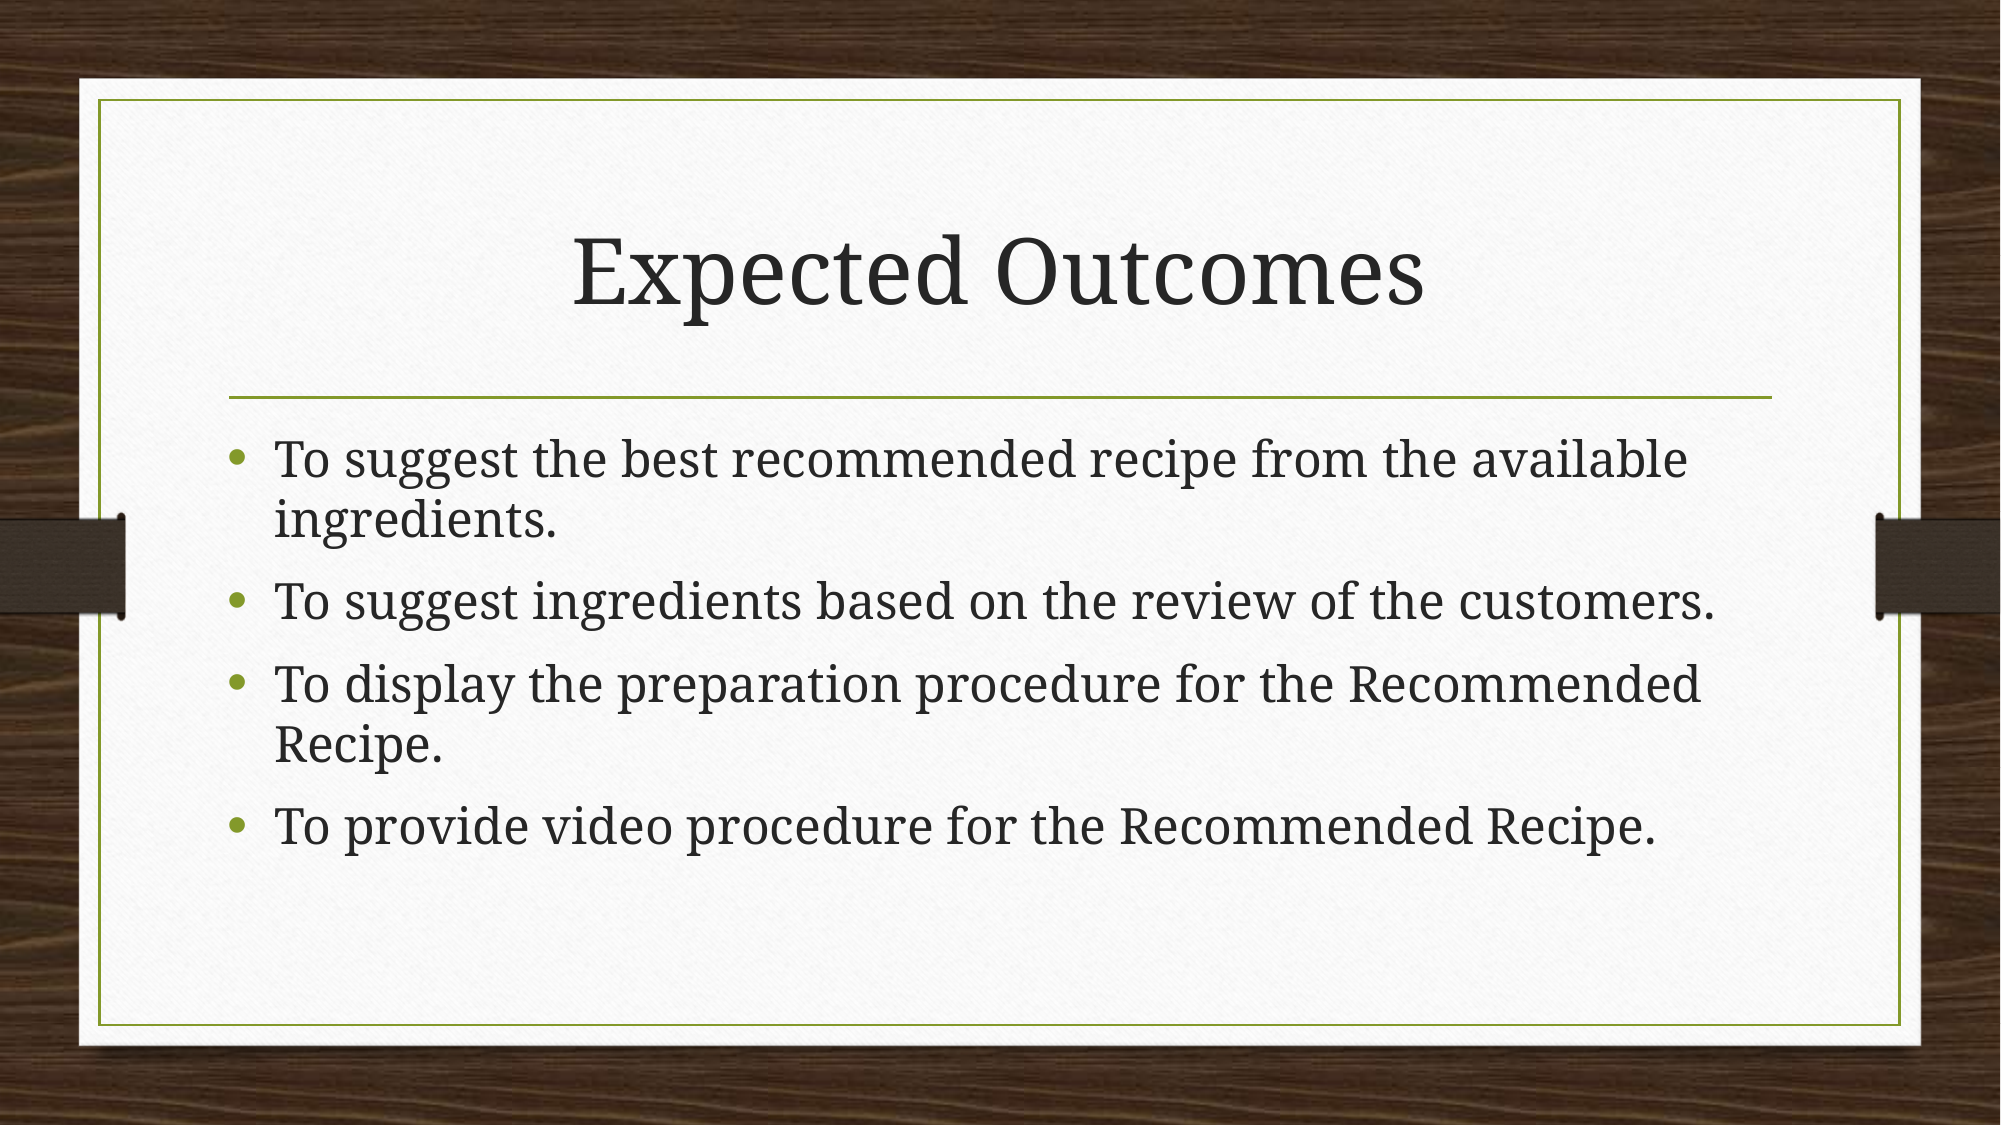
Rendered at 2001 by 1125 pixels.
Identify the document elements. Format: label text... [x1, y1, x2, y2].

list To suggest the best recommended recipe from the available ingredients. To suggest ingredients based on the review of the customers. To display the preparation procedure for the Recommended Recipe. To provide video procedure for the Recommended Recipe. [212, 419, 1788, 964]
picture [0, 0, 2001, 1125]
title Expected Outcomes [212, 161, 1788, 375]
